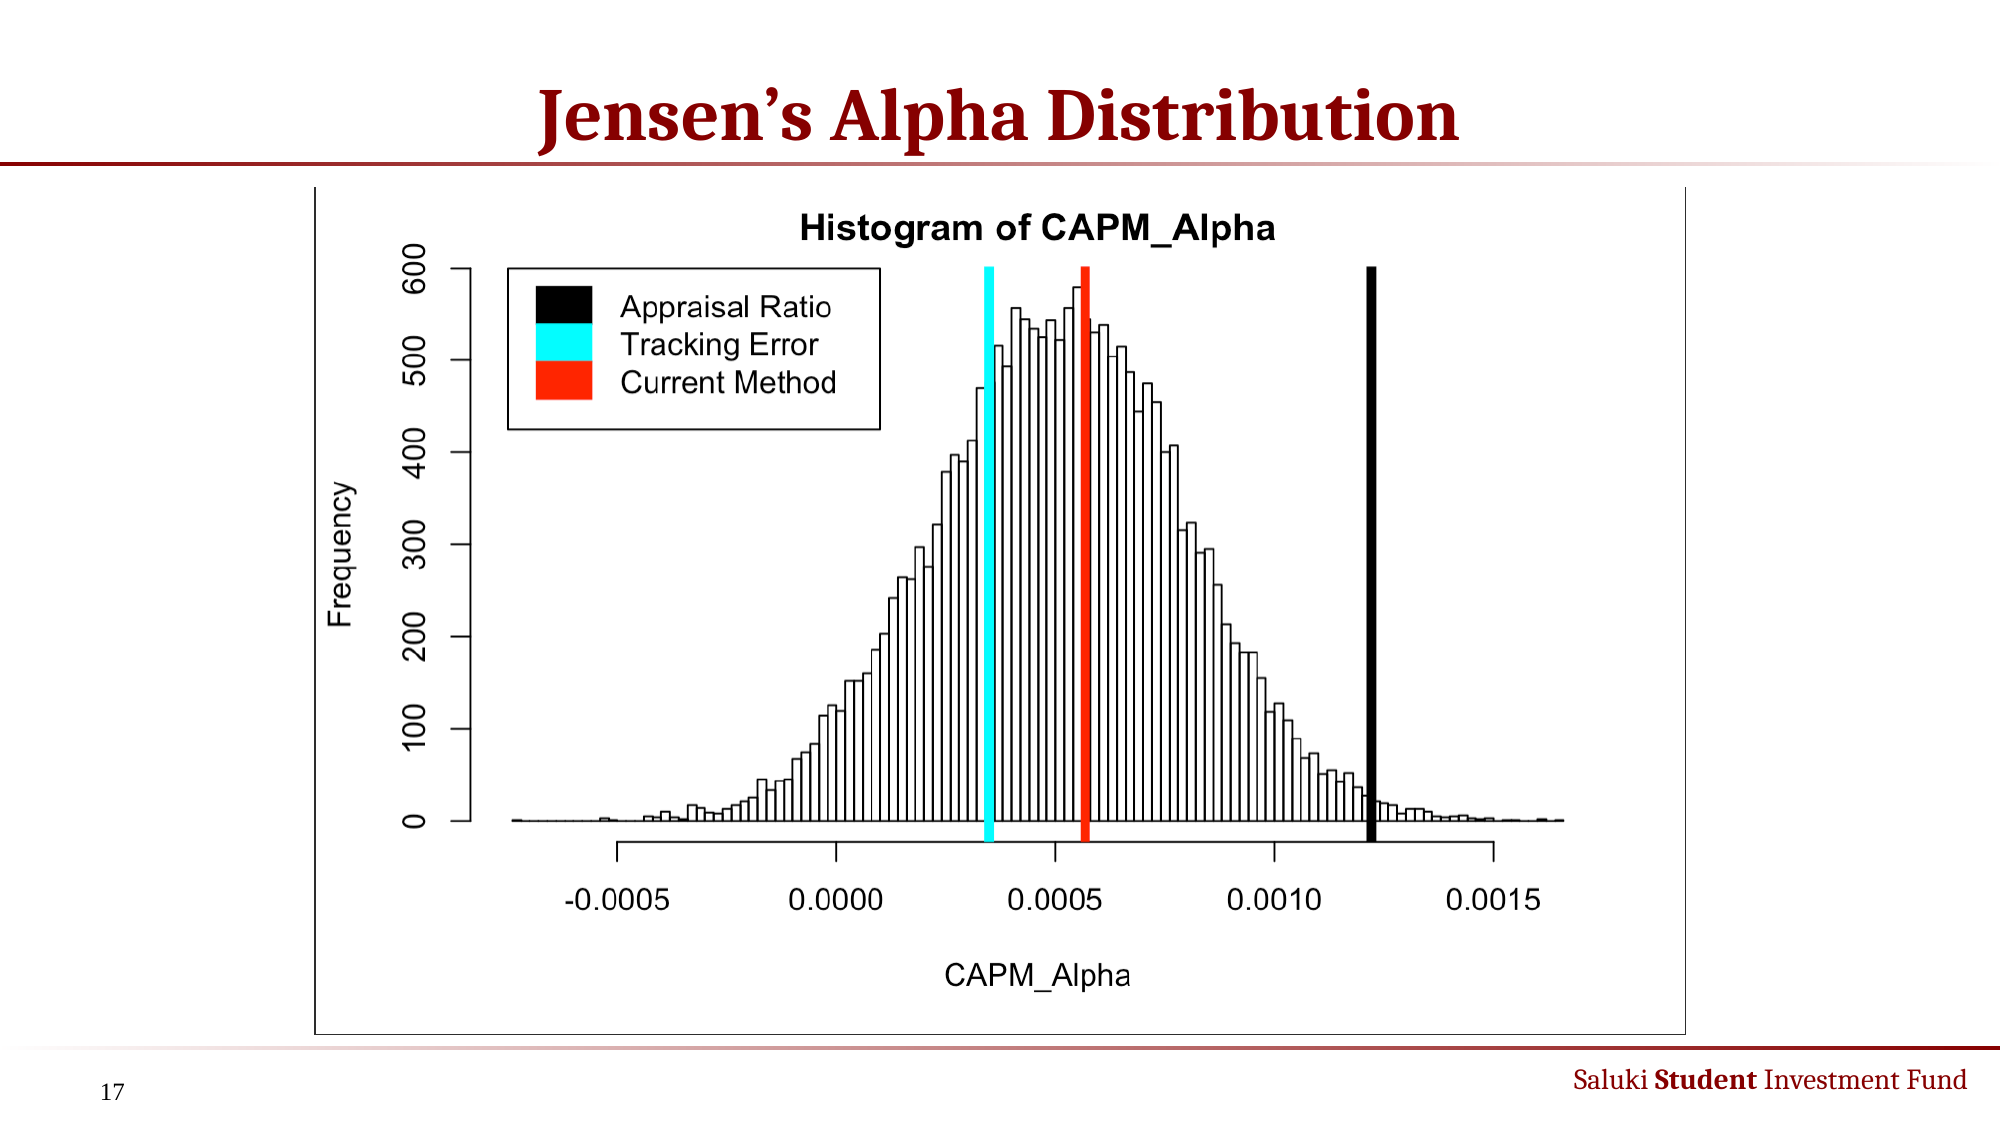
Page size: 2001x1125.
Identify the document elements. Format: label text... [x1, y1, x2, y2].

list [314, 187, 1686, 1036]
title Jensen’s Alpha Distribution [99, 24, 1900, 163]
